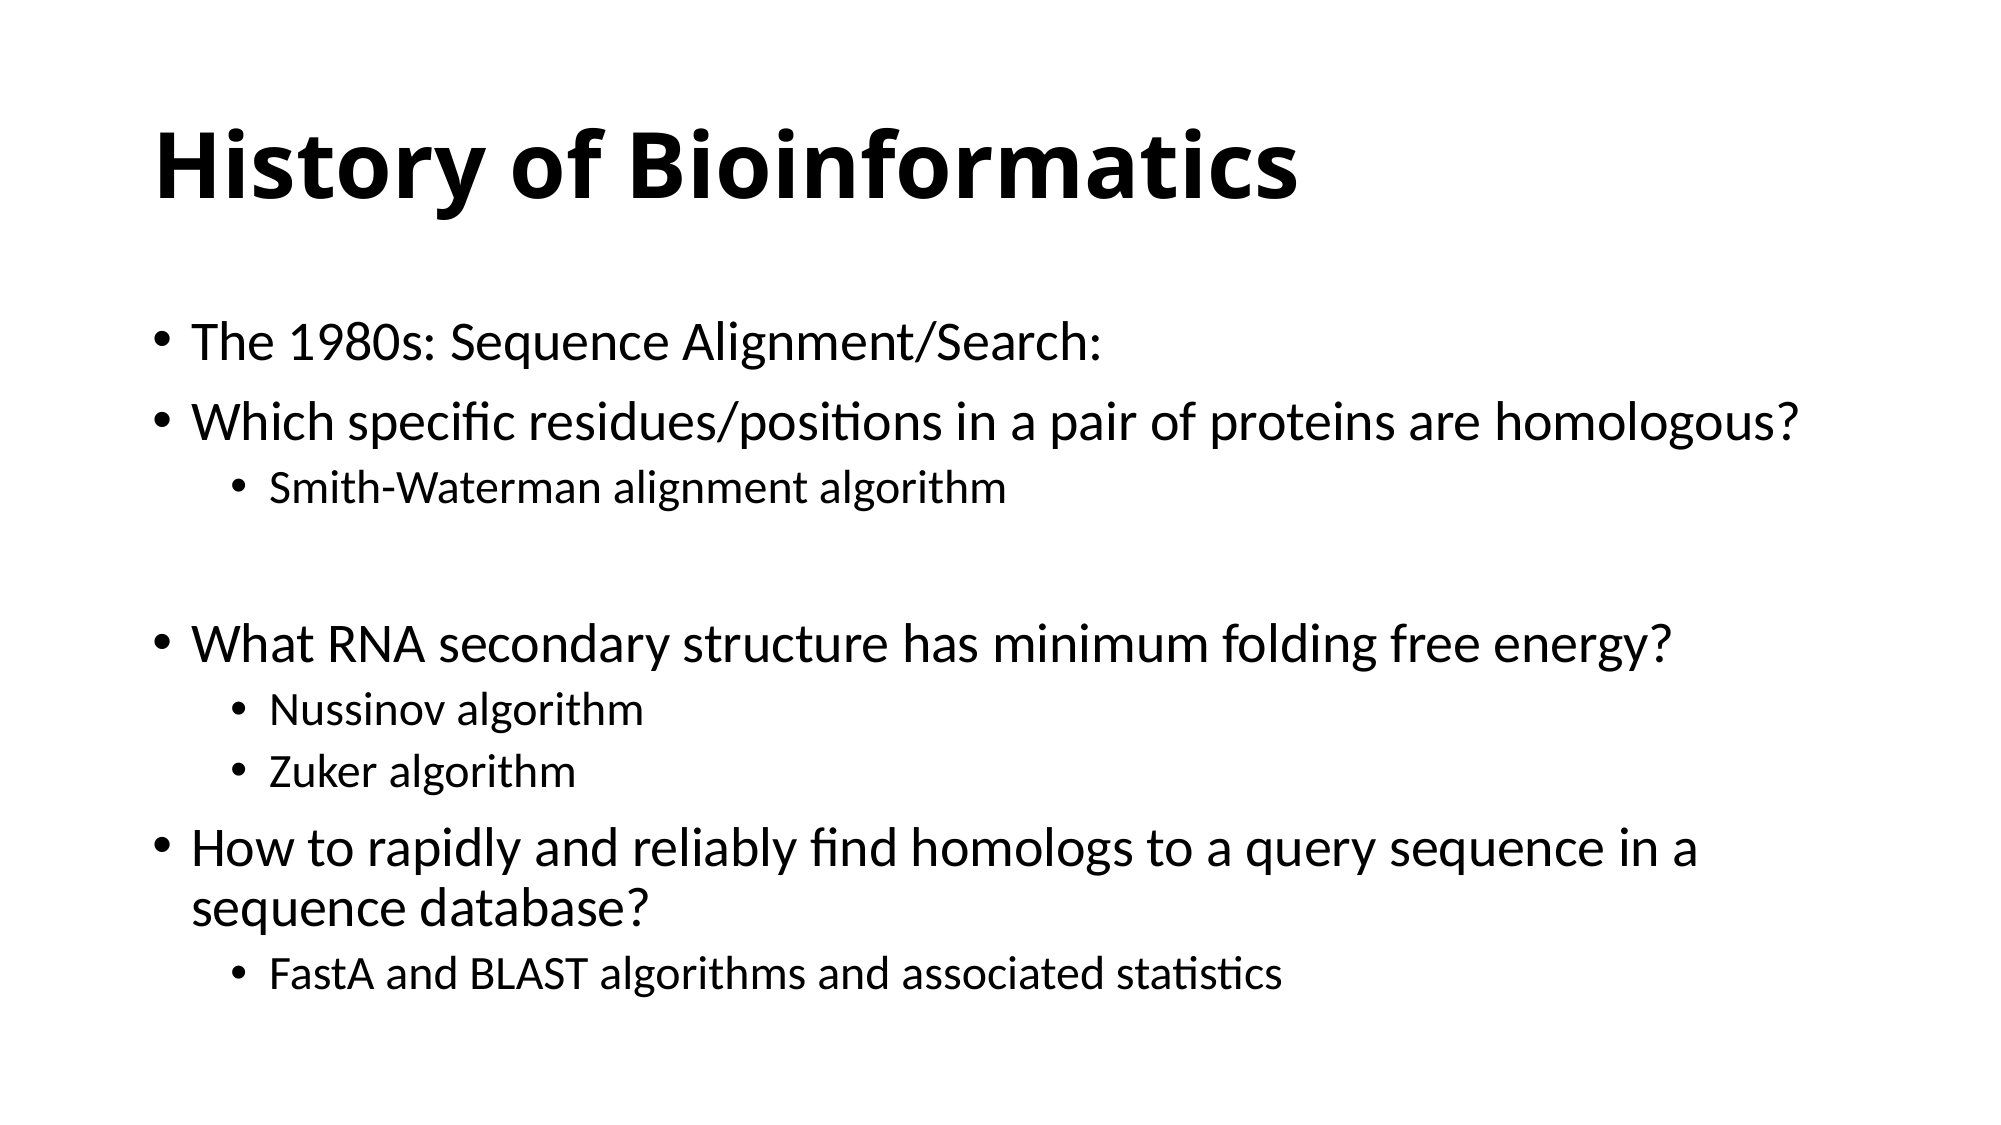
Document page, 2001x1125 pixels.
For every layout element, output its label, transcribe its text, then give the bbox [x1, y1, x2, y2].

list The 1980s: Sequence Alignment/Search: Which specific residues/positions in a pair of proteins are homologous? Smith-Waterman alignment algorithm What RNA secondary structure has minimum folding free energy? Nussinov algorithm Zuker algorithm How to rapidly and reliably find homologs to a query sequence in a sequence database? FastA and BLAST algorithms and associated statistics [137, 304, 1863, 1018]
title History of Bioinformatics [137, 59, 1863, 278]
